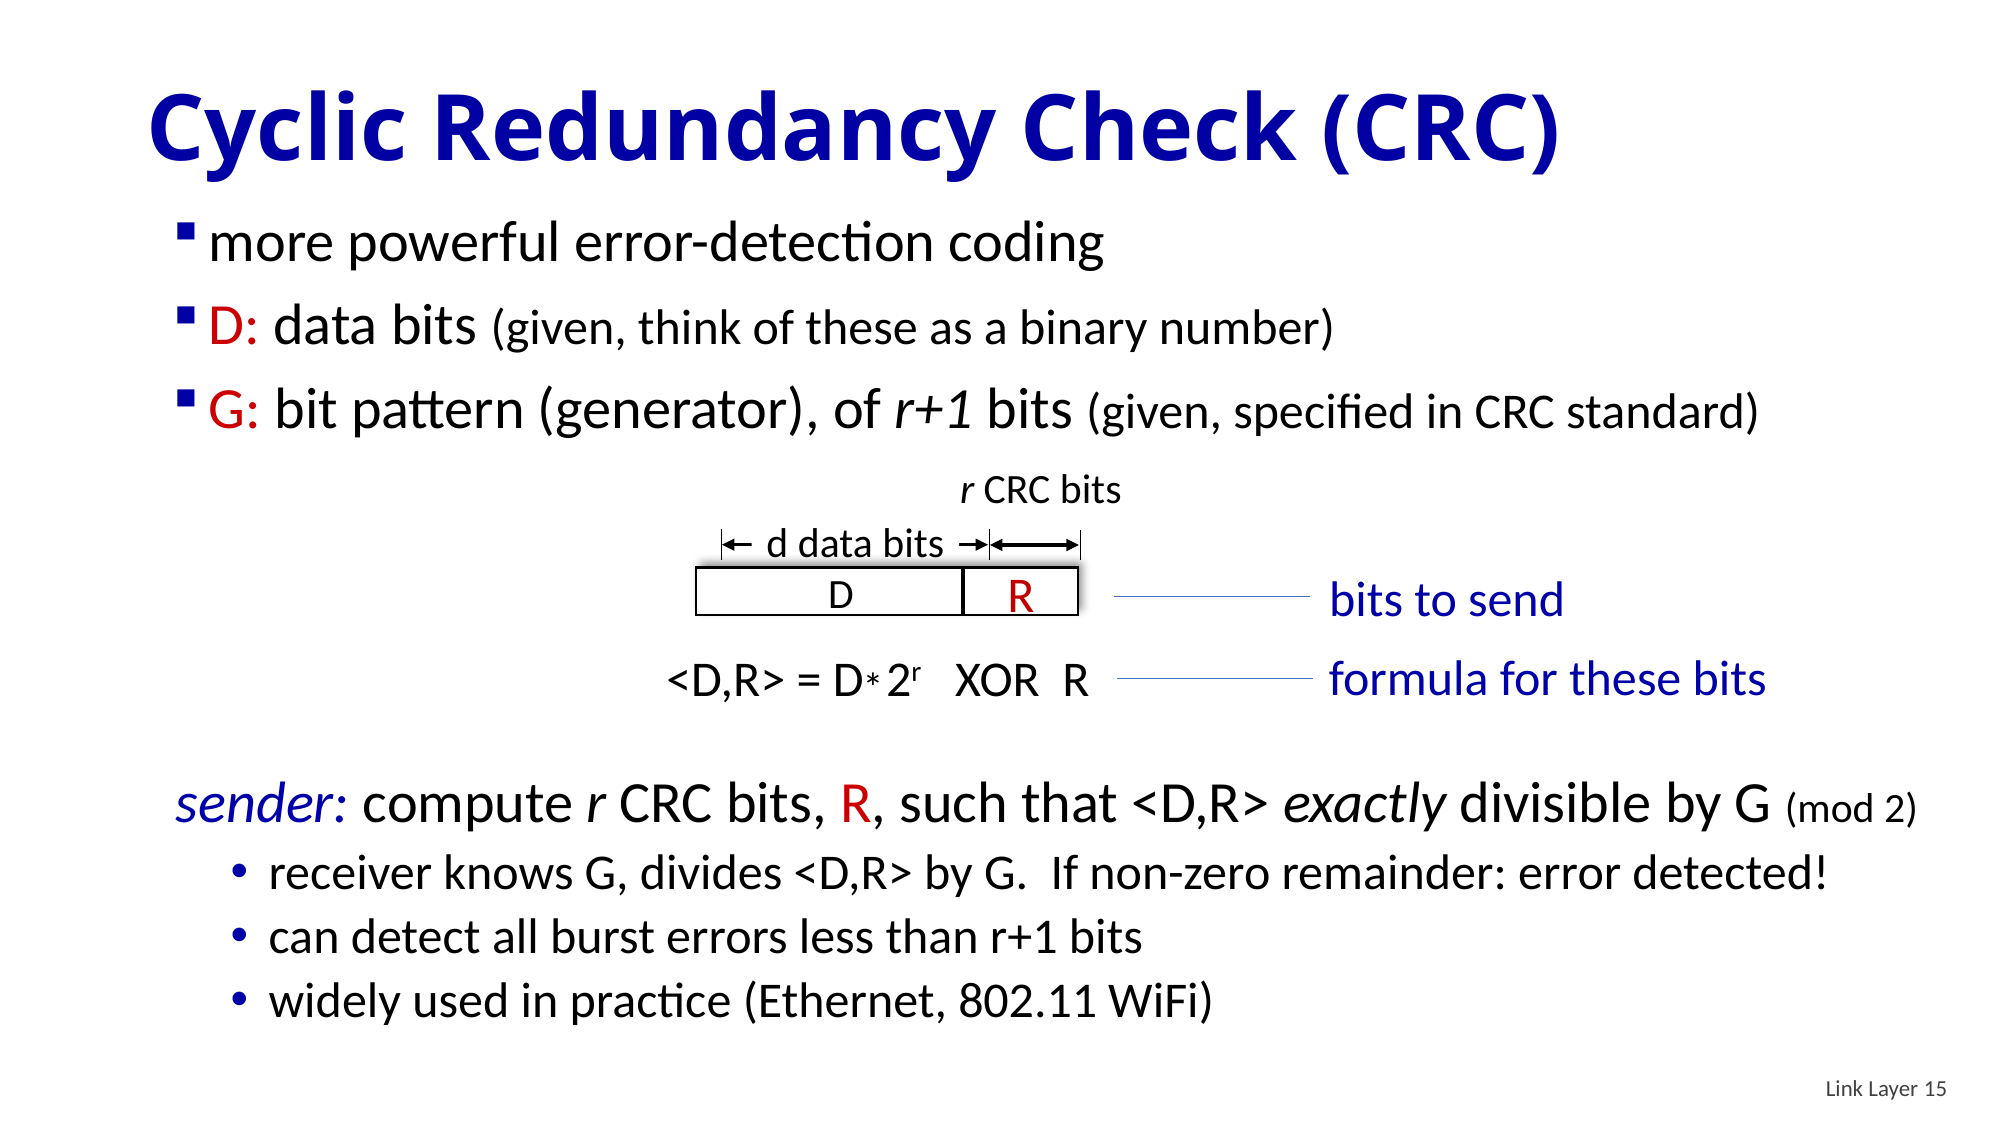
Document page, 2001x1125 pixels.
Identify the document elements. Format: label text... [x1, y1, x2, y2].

text_box sender: compute r CRC bits, R, such that <D,R> exactly divisible by G (mod 2) receiver knows G, divides <D,R> by G. If non-zero remainder: error detected! can detect all burst errors less than r+1 bits widely used in practice (Ethernet, 802.11 WiFi) [139, 765, 1950, 1072]
slide_number Link Layer 15 [1512, 1056, 1963, 1117]
text_box more powerful error-detection coding D: data bits (given, think of these as a binary number) G: bit pattern (generator), of r+1 bits (given, specified in CRC standard) [136, 203, 1881, 455]
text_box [696, 454, 1582, 635]
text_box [648, 637, 1785, 719]
title Cyclic Redundancy Check (CRC) [131, 57, 1857, 205]
